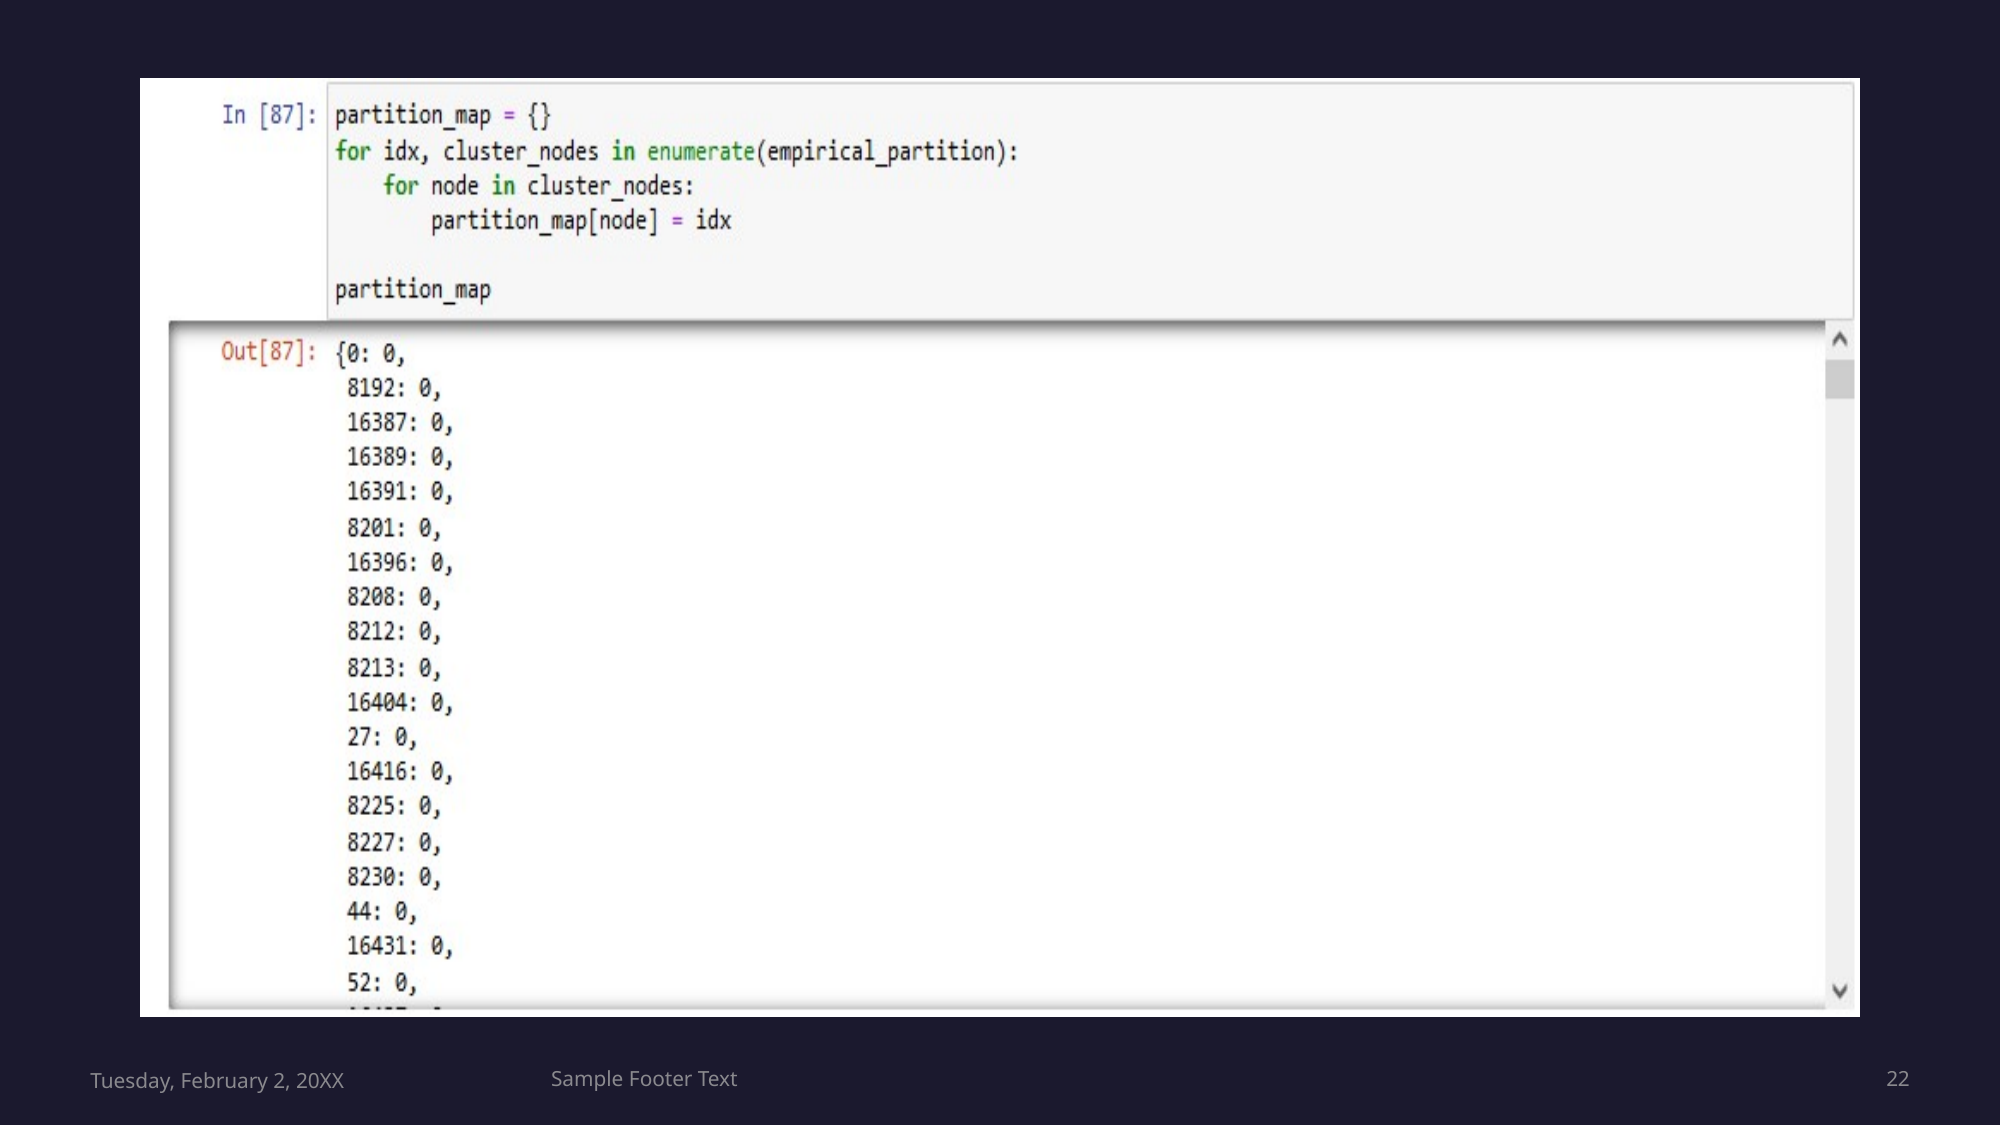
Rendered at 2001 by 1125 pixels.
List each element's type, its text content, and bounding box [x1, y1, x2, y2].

footer Sample Footer Text [551, 1067, 1598, 1093]
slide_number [90, 1067, 522, 1093]
slide_number 22 [1632, 1067, 1910, 1093]
picture [140, 78, 1860, 1017]
